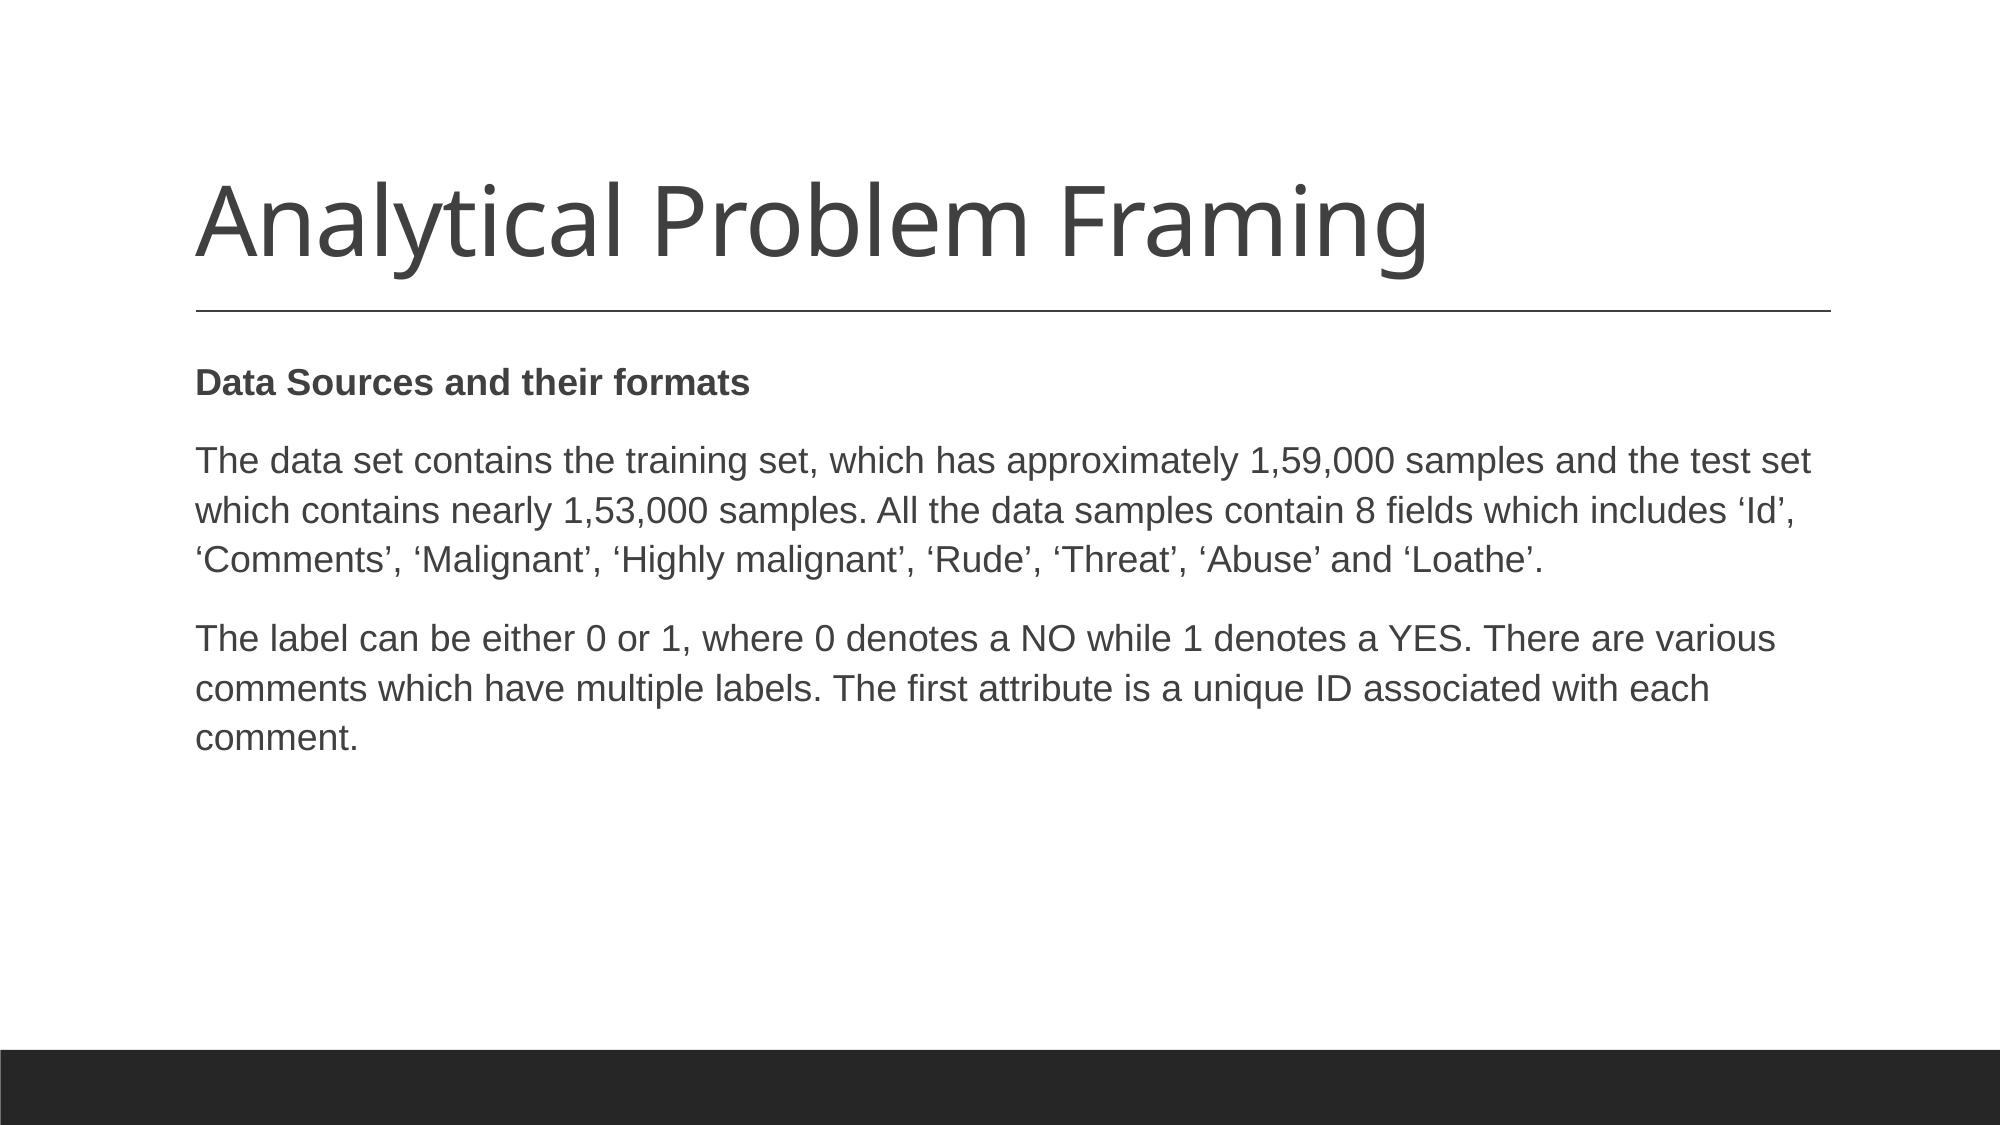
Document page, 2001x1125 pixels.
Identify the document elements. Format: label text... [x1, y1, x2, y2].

title Analytical Problem Framing [180, 47, 1830, 285]
list Data Sources and their formats The data set contains the training set, which has approximately 1,59,000 samples and the test set which contains nearly 1,53,000 samples. All the data samples contain 8 fields which includes ‘Id’, ‘Comments’, ‘Malignant’, ‘Highly malignant’, ‘Rude’, ‘Threat’, ‘Abuse’ and ‘Loathe’. The label can be either 0 or 1, where 0 denotes a NO while 1 denotes a YES. There are various comments which have multiple labels. The first attribute is a unique ID associated with each comment. [180, 345, 1830, 963]
